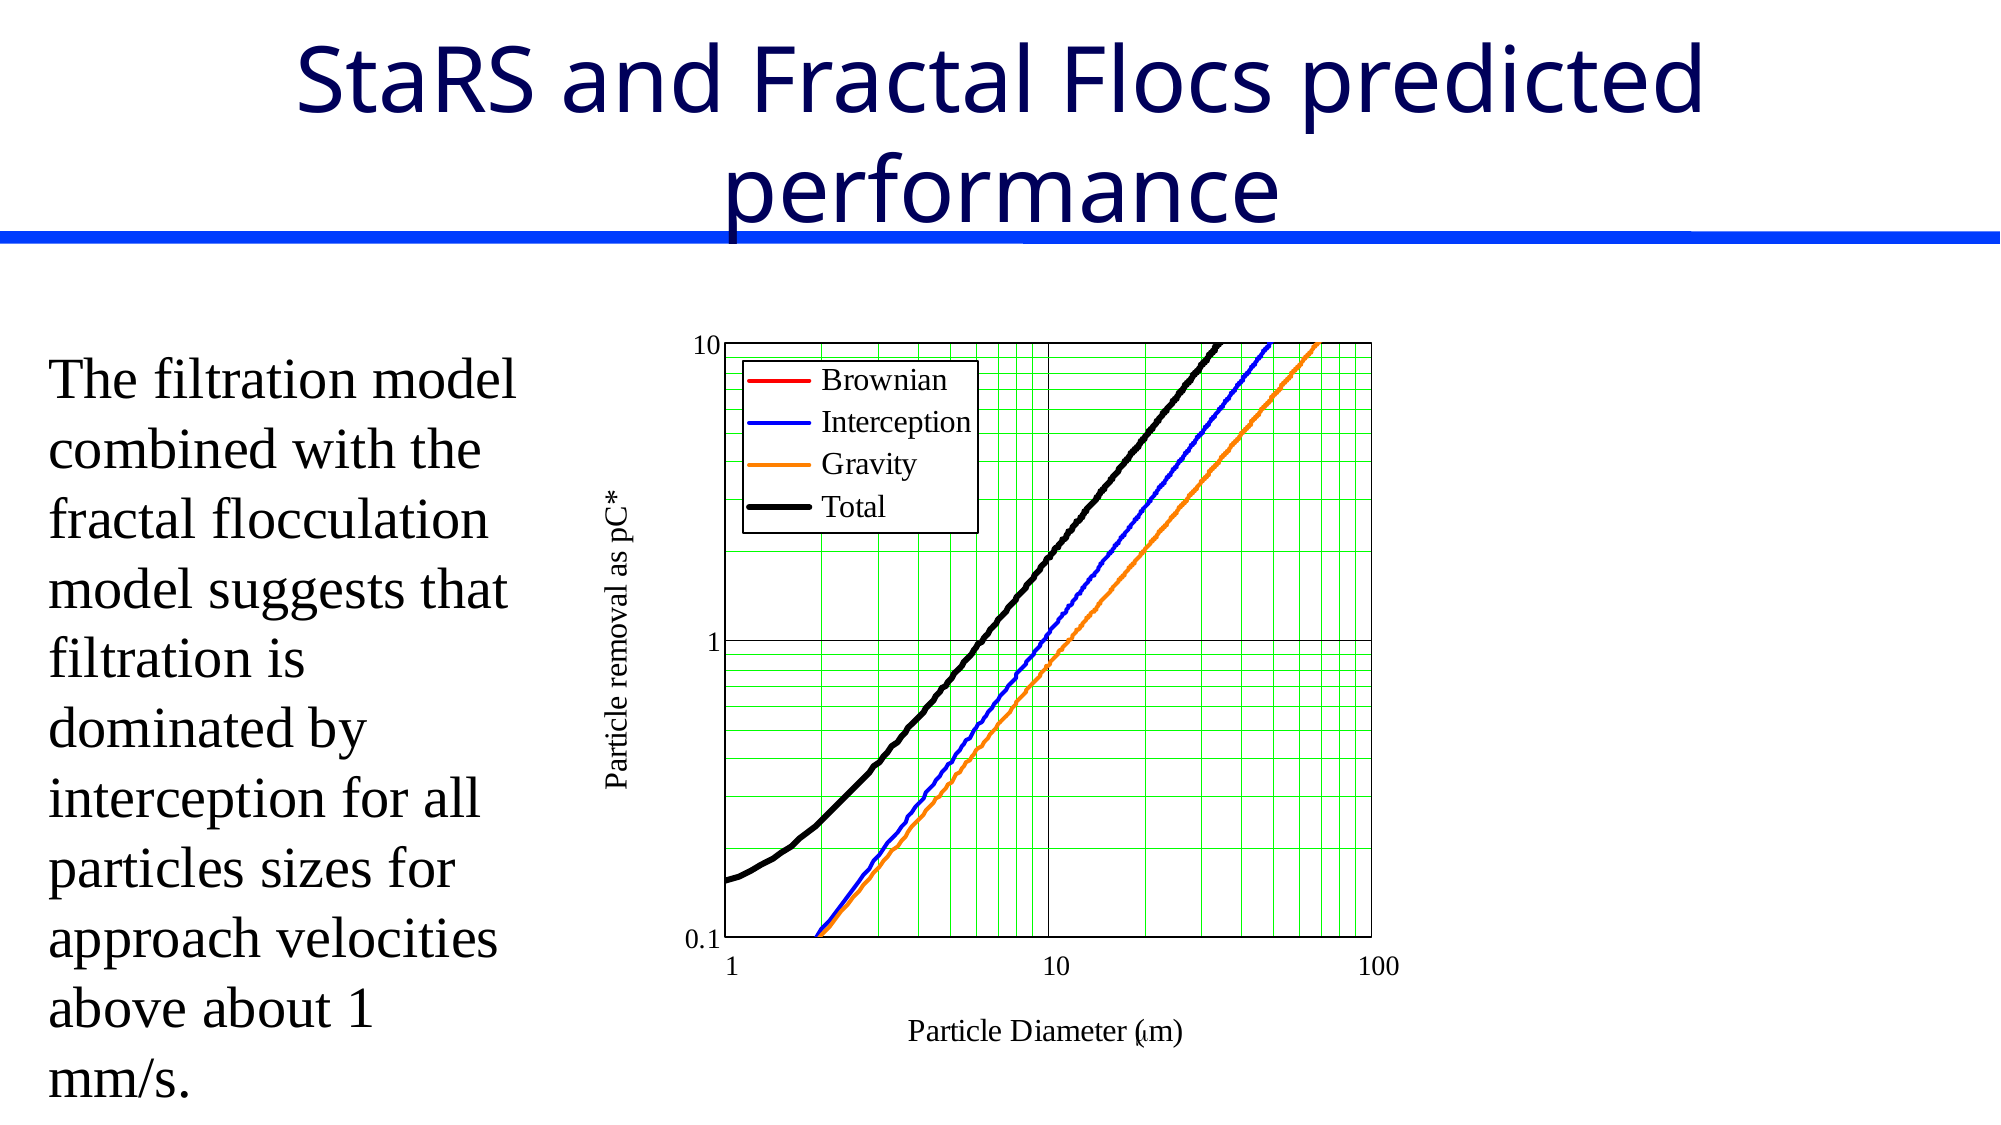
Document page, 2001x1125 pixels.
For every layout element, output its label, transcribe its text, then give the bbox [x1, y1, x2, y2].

title StaRS and Fractal Flocs predicted performance [75, 37, 1930, 225]
text_box The filtration model combined with the fractal flocculation model suggests that filtration is dominated by interception for all particles sizes for approach velocities above about 1 mm/s. [33, 332, 542, 1117]
picture [572, 298, 1432, 1064]
